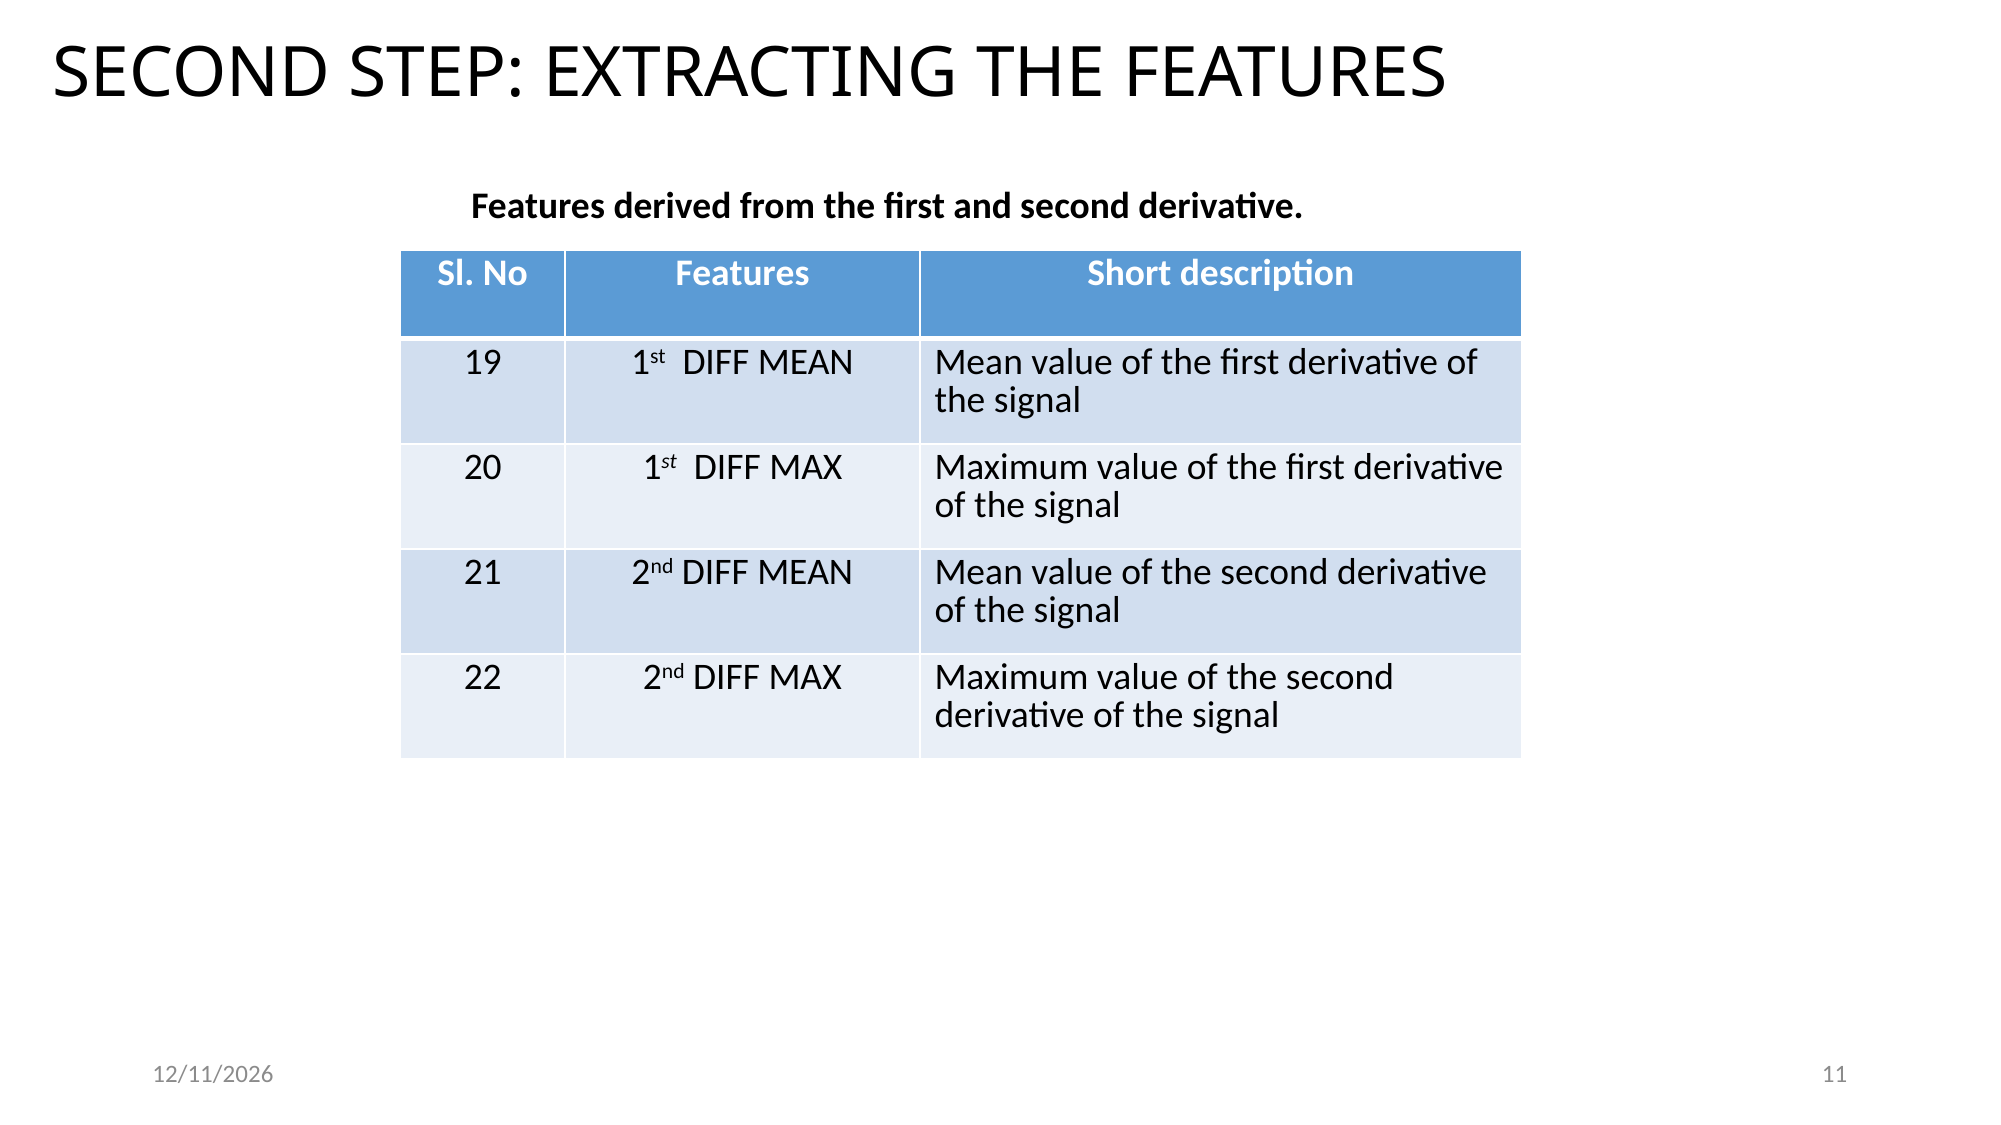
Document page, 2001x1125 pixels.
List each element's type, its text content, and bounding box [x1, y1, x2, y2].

table_cell 21 [401, 550, 564, 653]
title SECOND STEP: EXTRACTING THE FEATURES [37, 19, 1763, 123]
table_cell Maximum value of the second derivative of the signal [921, 655, 1521, 758]
table_cell 19 [401, 341, 564, 443]
table_cell 1st DIFF MEAN [566, 341, 919, 443]
table_cell Mean value of the first derivative of the signal [921, 341, 1521, 443]
table_cell 20 [401, 445, 564, 548]
table_header Short description [921, 251, 1521, 336]
table_cell 22 [401, 655, 564, 758]
text_box Features derived from the first and second derivative. [456, 174, 1556, 234]
table_cell 2nd DIFF MAX [566, 655, 919, 758]
slide_number 11 [1412, 1042, 1863, 1103]
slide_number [137, 1042, 588, 1103]
table_header Sl. No [401, 251, 564, 336]
table_cell 2nd DIFF MEAN [566, 550, 919, 653]
table_cell 1st DIFF MAX [566, 445, 919, 548]
table_cell Maximum value of the first derivative of the signal [921, 445, 1521, 548]
table_header Features [566, 251, 919, 336]
table_cell Mean value of the second derivative of the signal [921, 550, 1521, 653]
